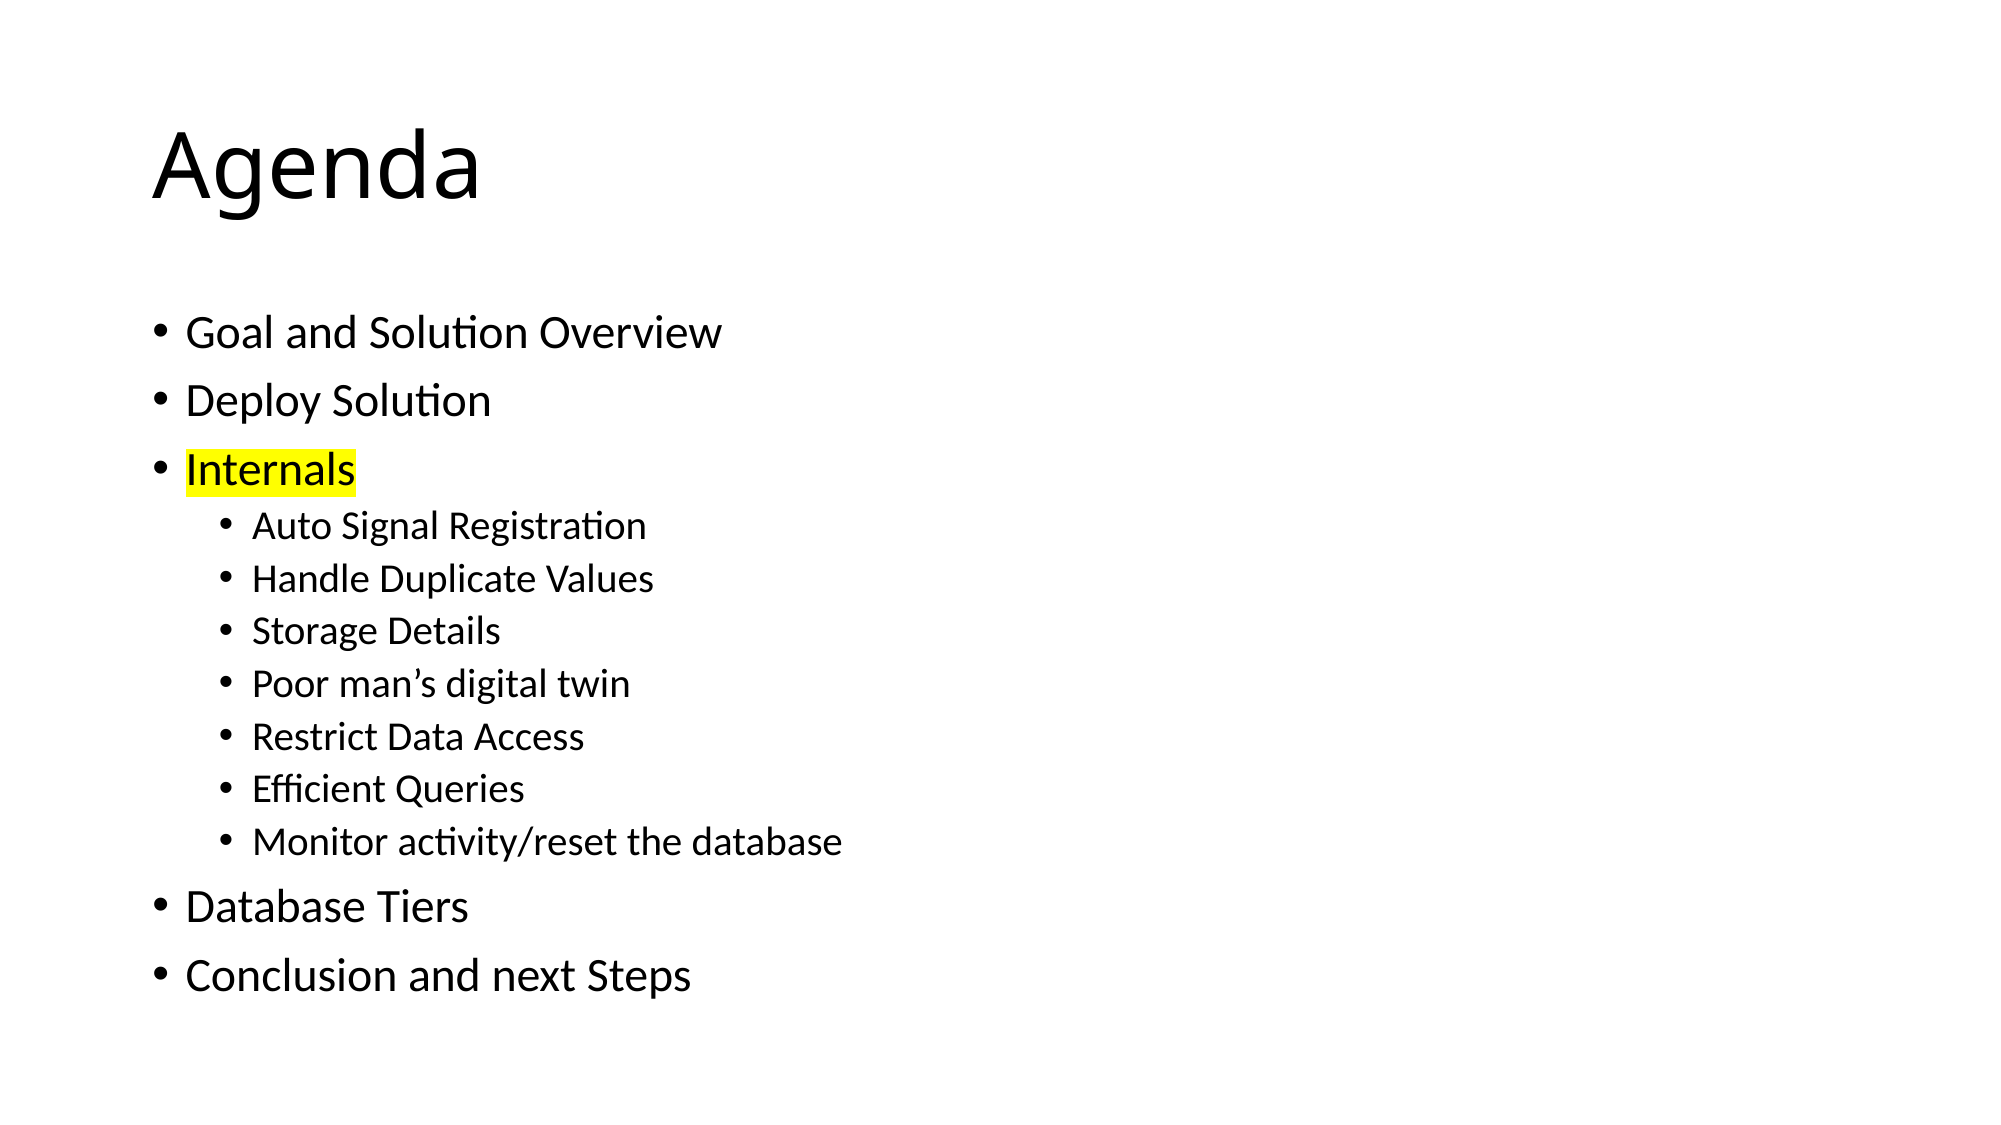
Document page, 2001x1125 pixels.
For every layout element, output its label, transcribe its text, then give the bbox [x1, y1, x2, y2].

list Goal and Solution Overview Deploy Solution Internals Auto Signal Registration Handle Duplicate Values Storage Details Poor man’s digital twin Restrict Data Access Efficient Queries Monitor activity/reset the database Database Tiers Conclusion and next Steps [137, 299, 1863, 1014]
title Agenda [137, 59, 1863, 278]
